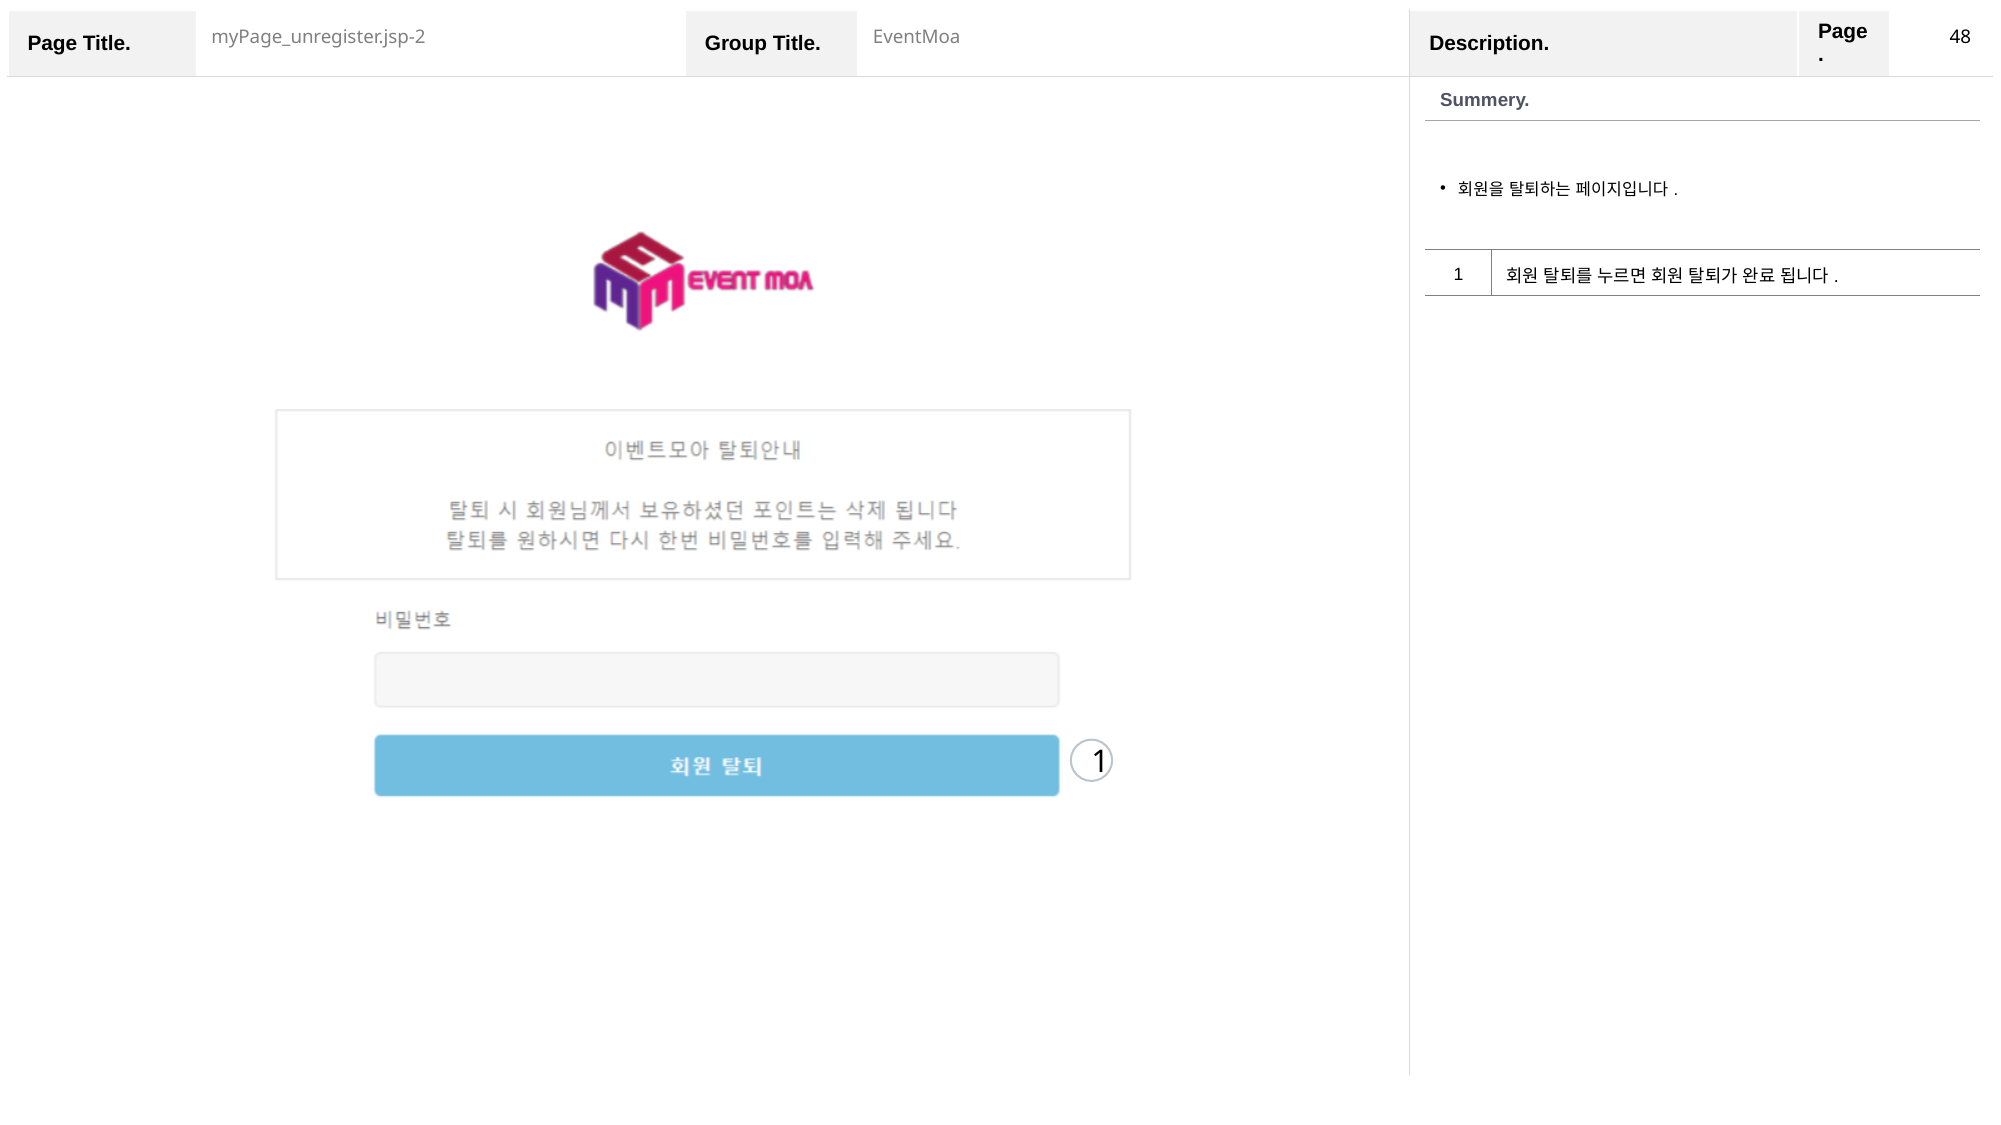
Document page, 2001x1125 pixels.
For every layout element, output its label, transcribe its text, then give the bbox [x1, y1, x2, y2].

list myPage_unregister.jsp-2 [196, 18, 684, 55]
table_header Summery. [1425, 78, 1980, 120]
table_cell 회원을 탈퇴하는 페이지입니다. [1425, 121, 1980, 249]
text_box 48 [1934, 17, 1986, 55]
table_cell 회원 탈퇴를 누르면 회원 탈퇴가 완료 됩니다. [1492, 250, 1980, 295]
table_cell 1 [1425, 250, 1491, 295]
picture [125, 154, 1328, 971]
list EventMoa [858, 18, 1405, 55]
